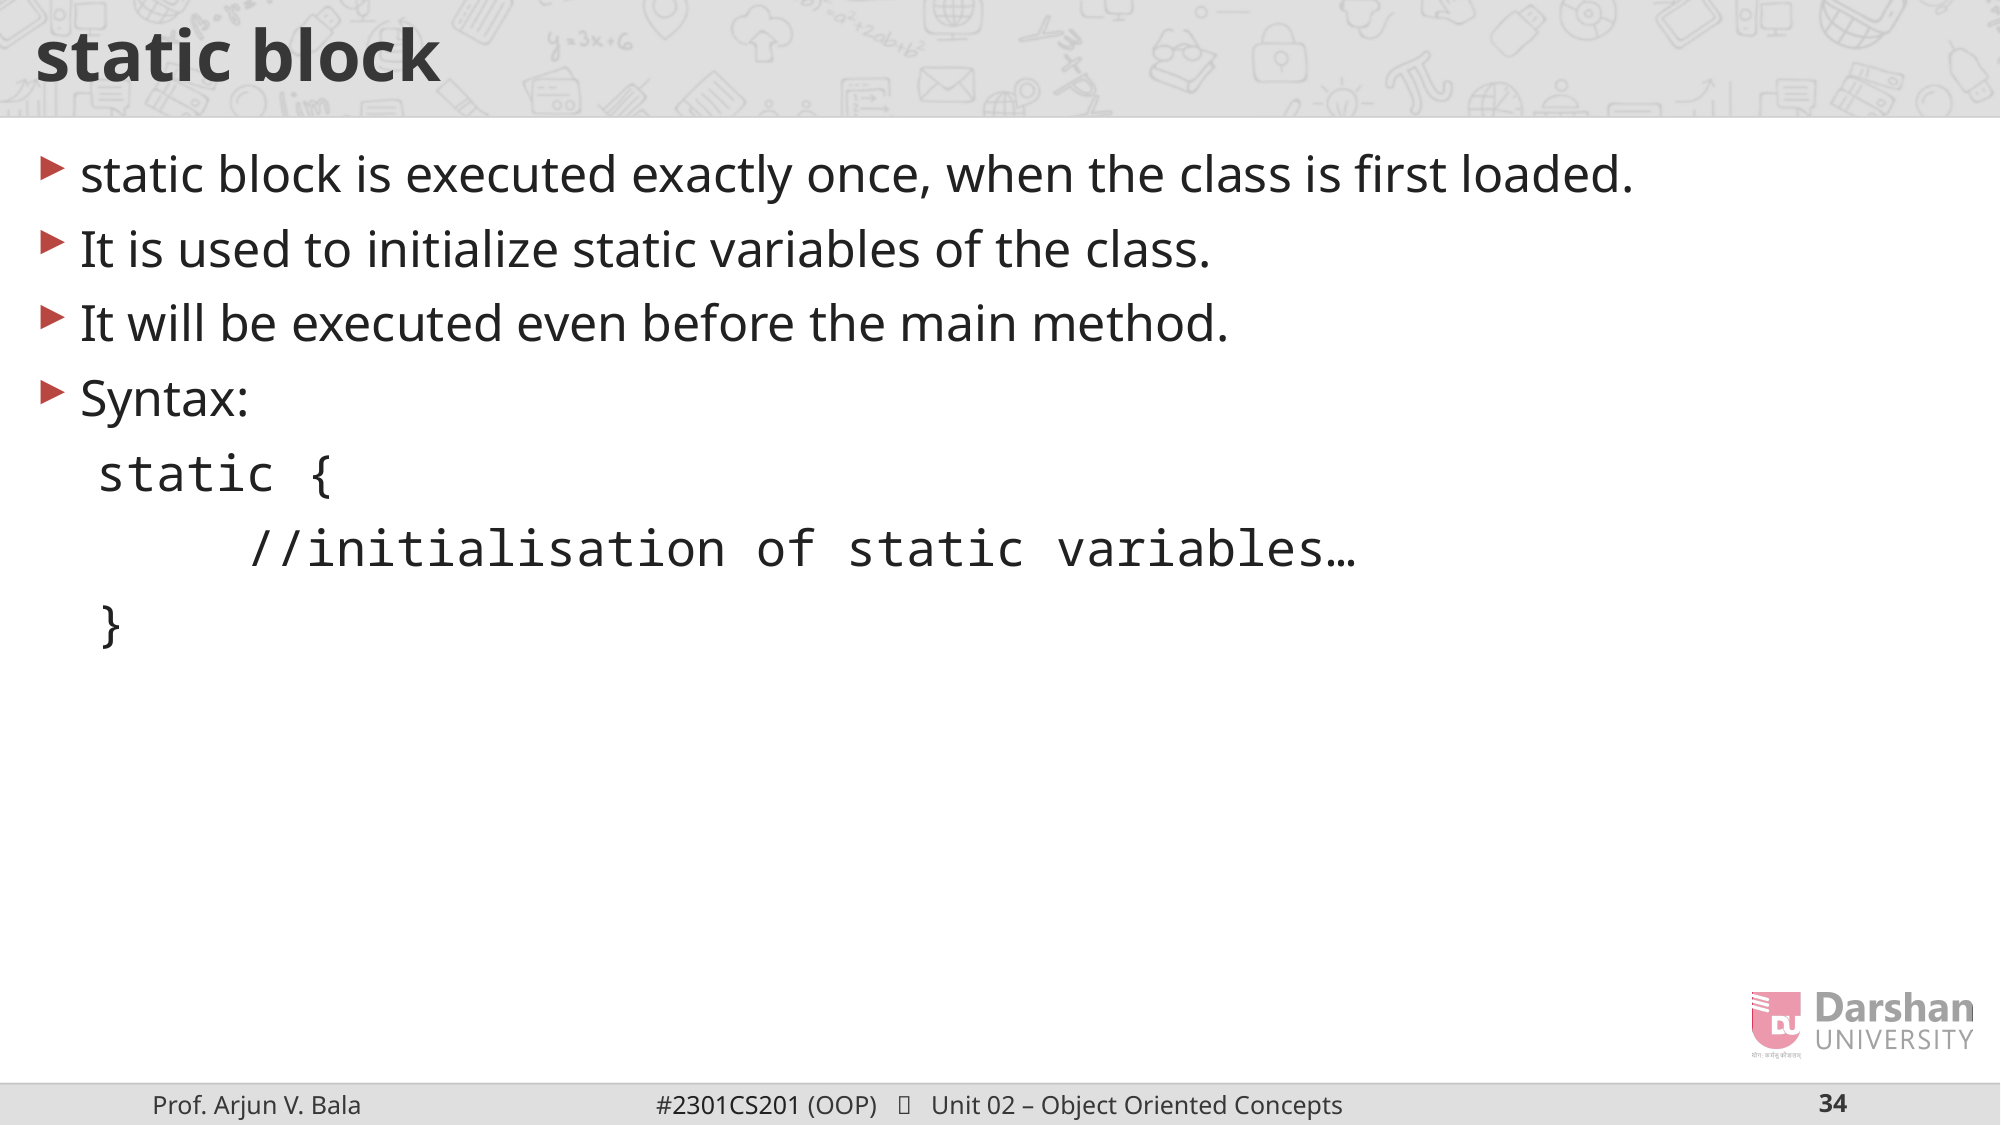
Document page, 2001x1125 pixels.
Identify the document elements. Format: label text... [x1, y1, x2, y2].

title static block [0, 0, 2000, 117]
list static block is executed exactly once, when the class is first loaded. It is used to initialize static variables of the class. It will be executed even before the main method. Syntax: static { //initialisation of static variables… } [21, 141, 1979, 1059]
